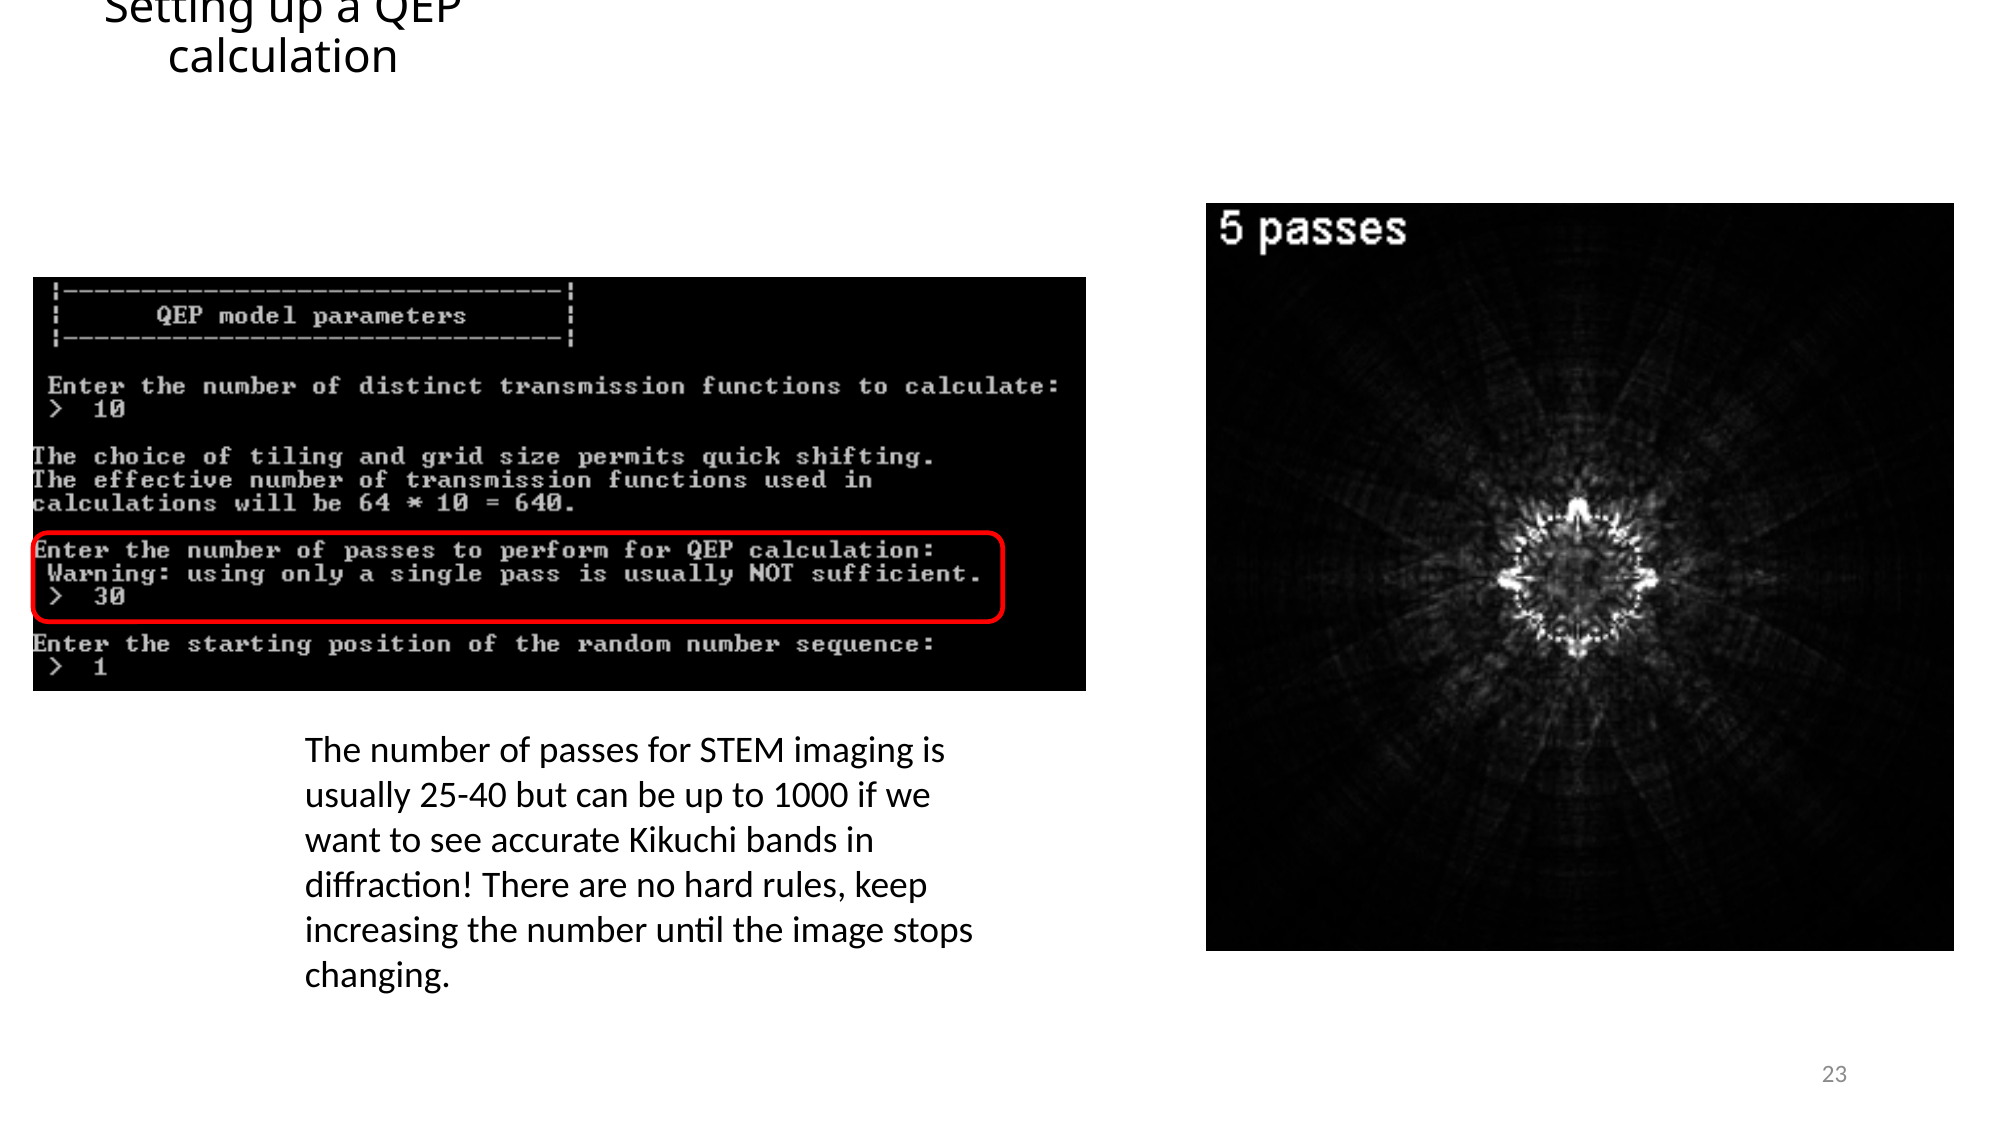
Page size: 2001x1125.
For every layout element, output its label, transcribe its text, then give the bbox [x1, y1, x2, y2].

slide_number 23 [1412, 1042, 1863, 1103]
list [32, 277, 1086, 691]
text_box The number of passes for STEM imaging is usually 25-40 but can be up to 1000 if we want to see accurate Kikuchi bands in diffraction! There are no hard rules, keep increasing the number until the image stops changing. [290, 717, 1003, 1003]
title Setting up a QEP calculation [0, 0, 567, 134]
picture [1206, 203, 1954, 951]
